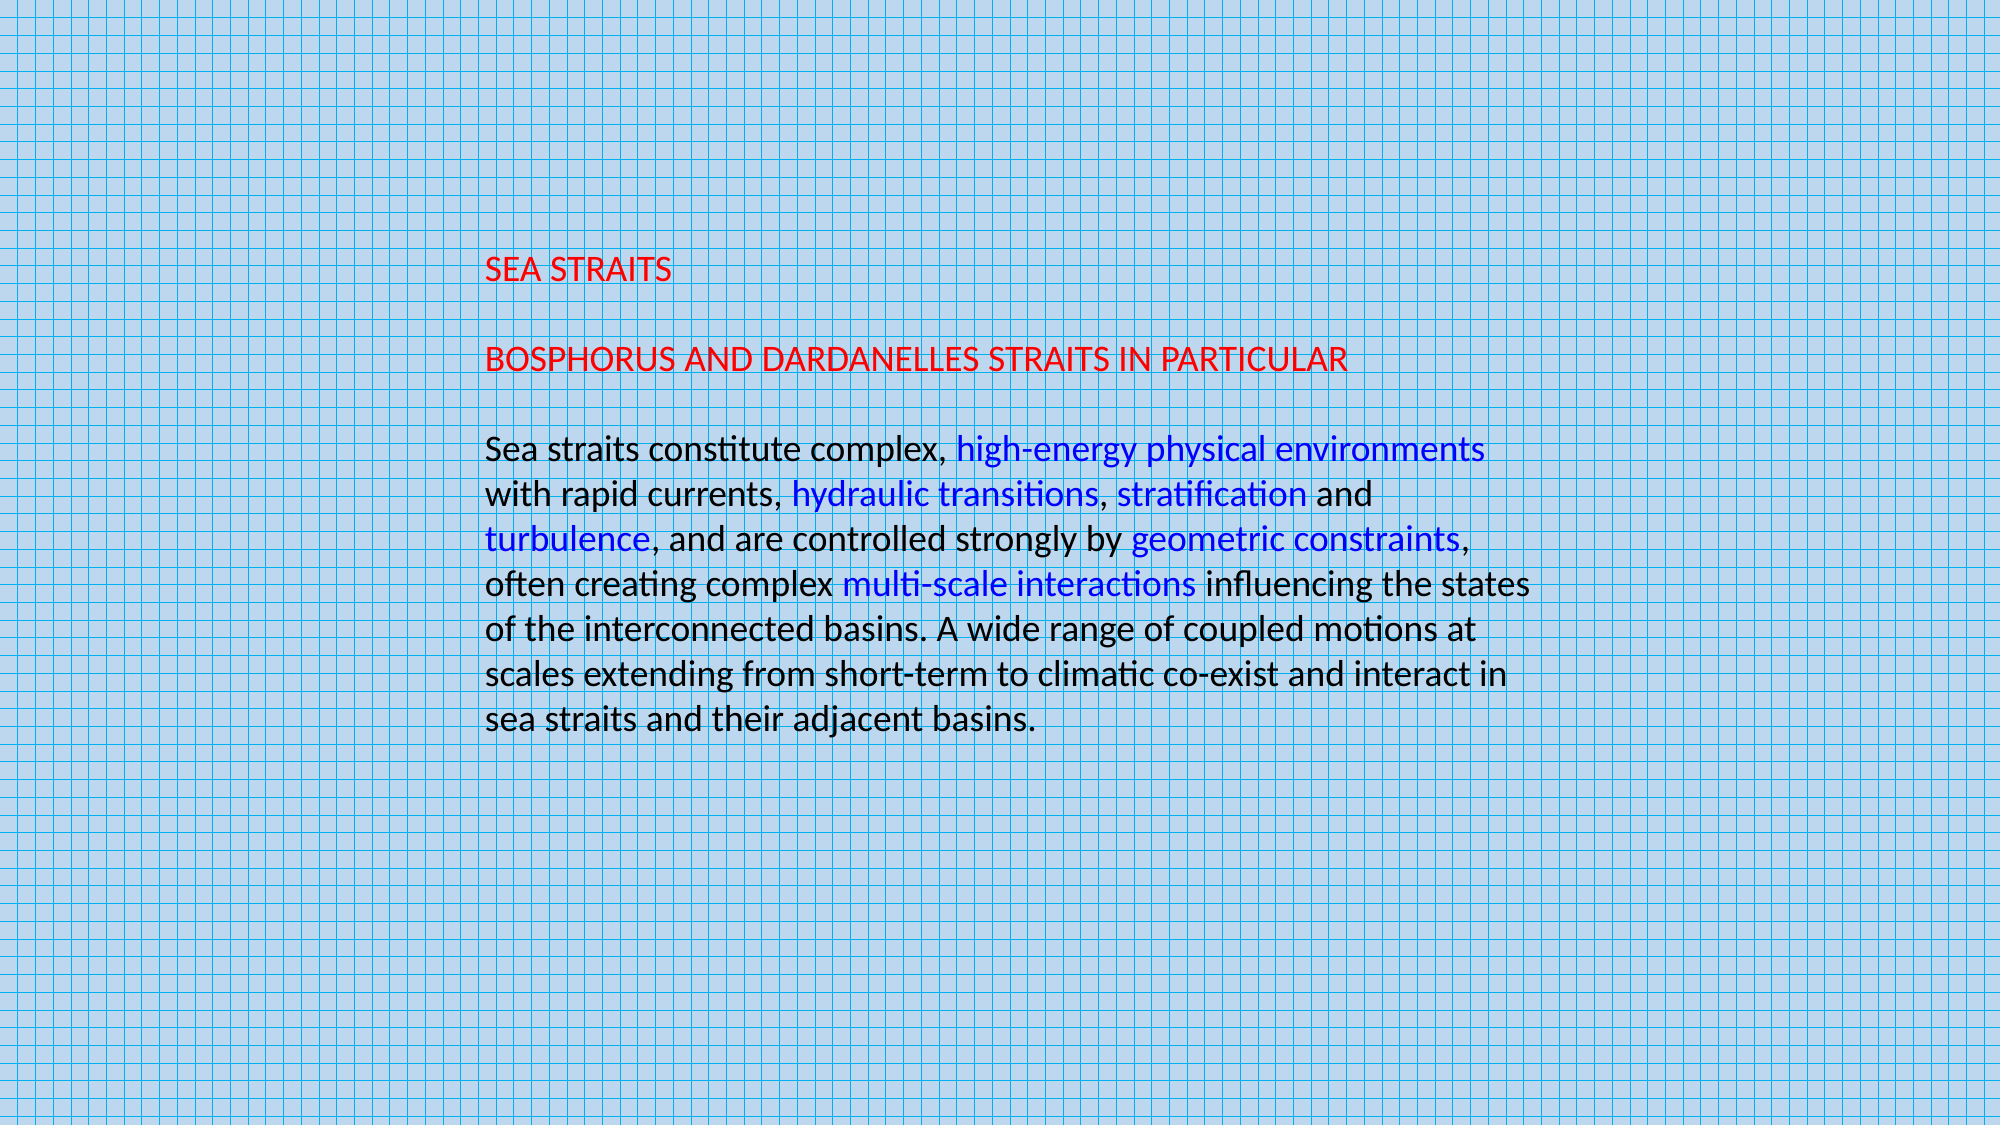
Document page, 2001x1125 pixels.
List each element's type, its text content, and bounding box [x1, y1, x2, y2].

text_box SEA STRAITS BOSPHORUS AND DARDANELLES STRAITS IN PARTICULAR Sea straits constitute complex, high-energy physical environments with rapid currents, hydraulic transitions, stratification and turbulence, and are controlled strongly by geometric constraints, often creating complex multi-scale interactions influencing the states of the interconnected basins. A wide range of coupled motions at scales extending from short-term to climatic co-exist and interact in sea straits and their adjacent basins. [470, 236, 1546, 747]
